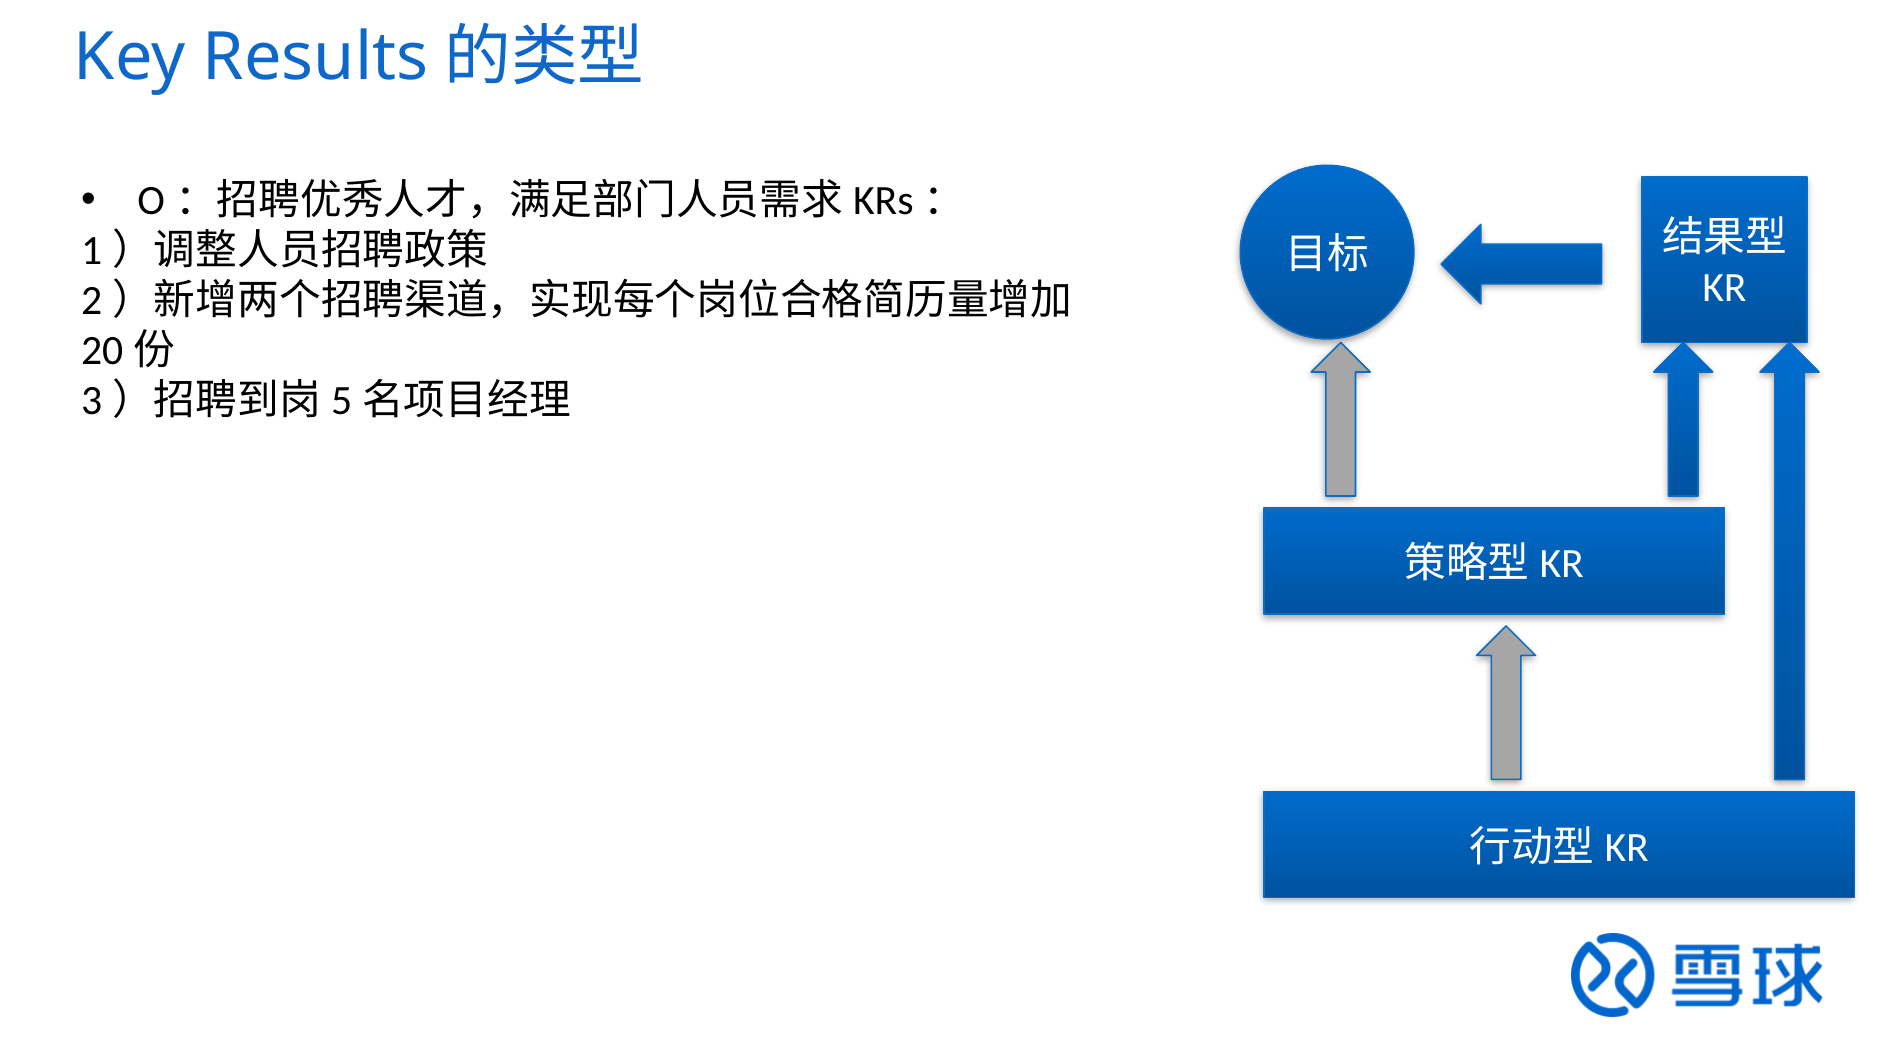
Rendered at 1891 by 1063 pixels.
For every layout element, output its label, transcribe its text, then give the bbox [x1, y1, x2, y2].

text_box O：招聘优秀人才，满足部门人员需求KRs： 1）调整人员招聘政策 2）新增两个招聘渠道，实现每个岗位合格简历量增加20份 3）招聘到岗5名项目经理 [66, 165, 1123, 431]
text_box [1759, 341, 1820, 781]
list Key Results的类型 [59, 5, 1450, 112]
text_box 结果型 KR [1641, 176, 1808, 343]
text_box 行动型KR [1263, 791, 1855, 898]
text_box [1310, 341, 1371, 497]
text_box [1475, 625, 1537, 781]
text_box [1440, 223, 1603, 305]
text_box [1653, 341, 1714, 497]
text_box 策略型KR [1263, 507, 1725, 615]
text_box 目标 [1239, 164, 1415, 340]
picture [1571, 933, 1823, 1018]
